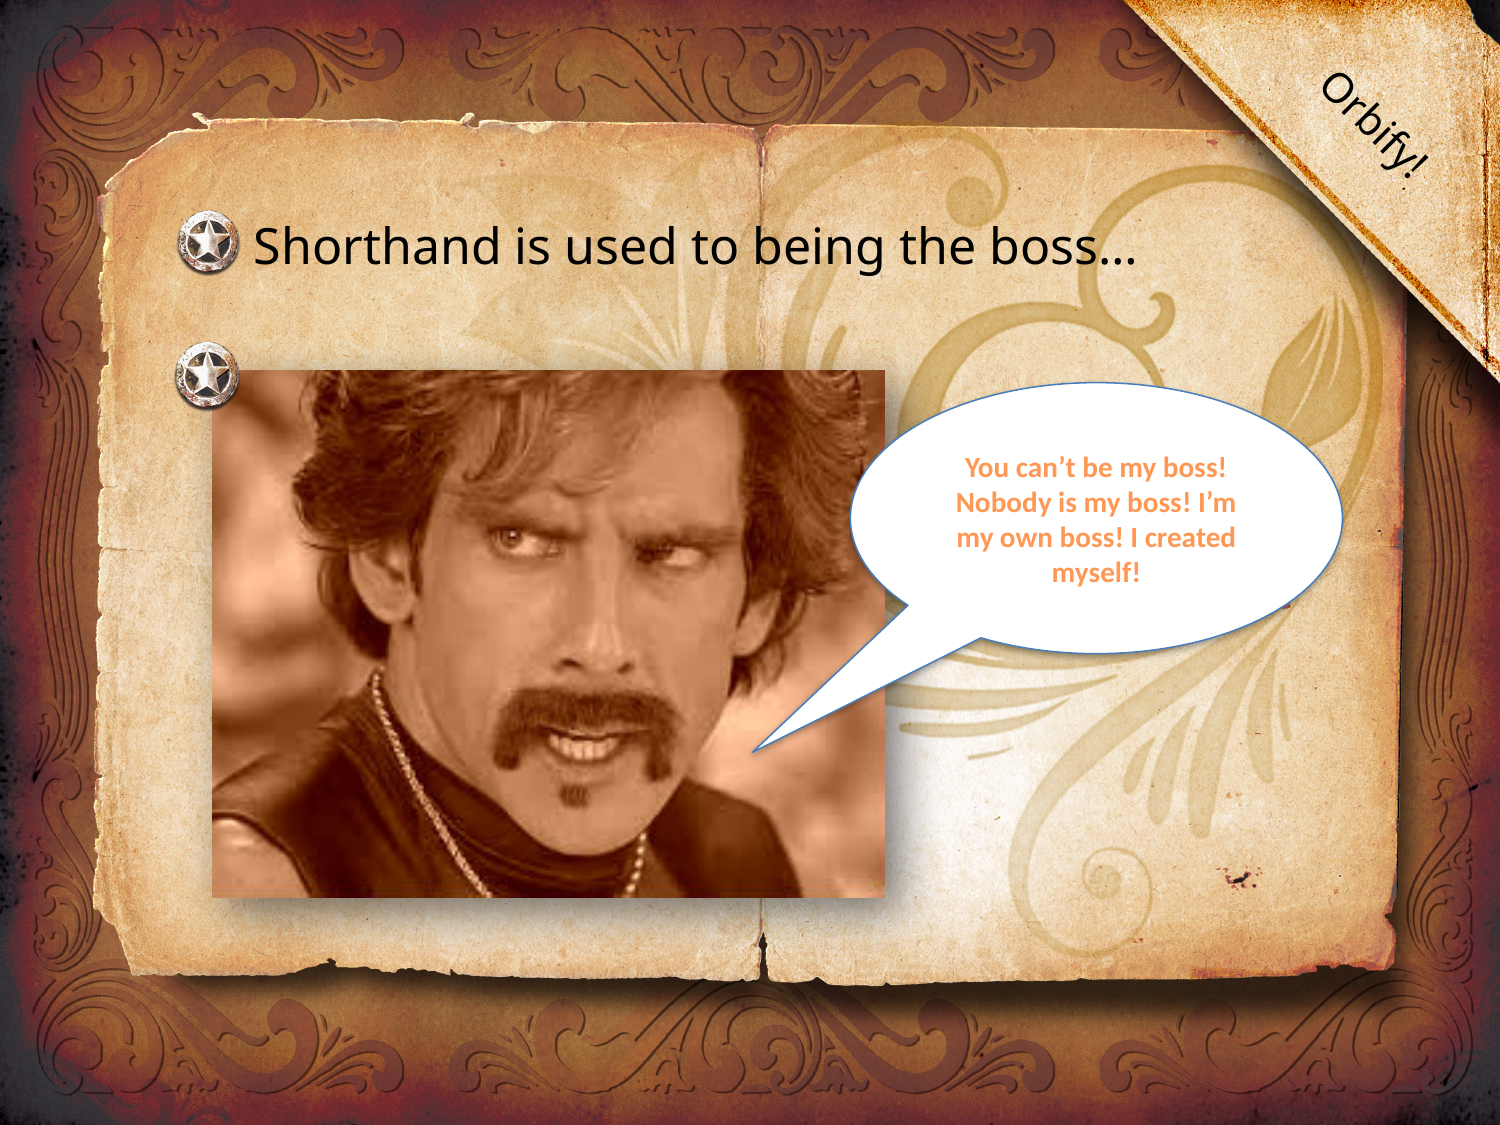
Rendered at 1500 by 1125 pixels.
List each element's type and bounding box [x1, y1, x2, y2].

text_box [238, 177, 242, 205]
picture [0, 0, 1500, 1125]
